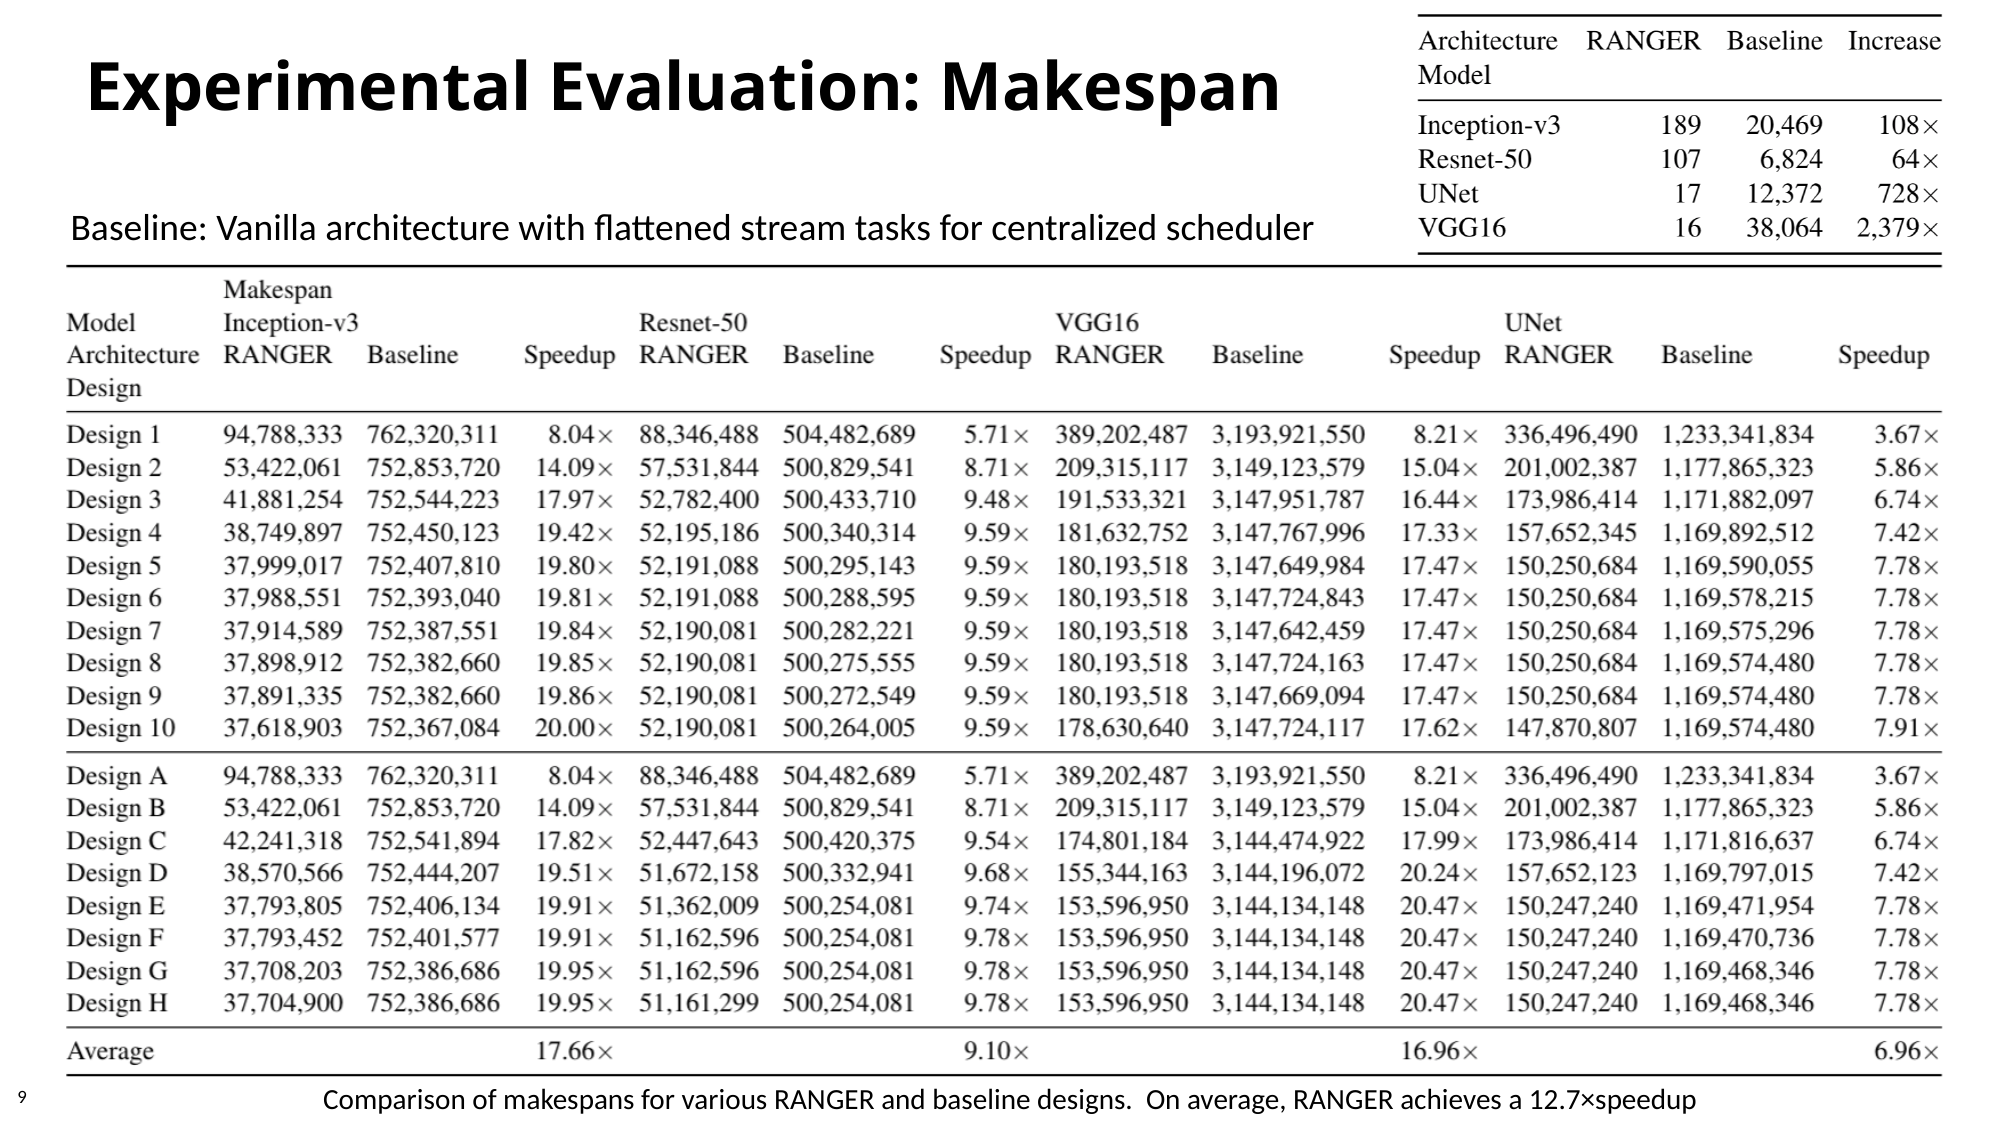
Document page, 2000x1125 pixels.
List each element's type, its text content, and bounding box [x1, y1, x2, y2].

text_box Comparison of makespans for various RANGER and baseline designs. On average, RANGER achieves a 12.7×speedup [64, 1076, 1957, 1123]
picture [56, 6, 1949, 1081]
title Experimental Evaluation: Makespan [70, 44, 1411, 134]
text_box Baseline: Vanilla architecture with flattened stream tasks for centralized scheduler [55, 201, 1331, 257]
